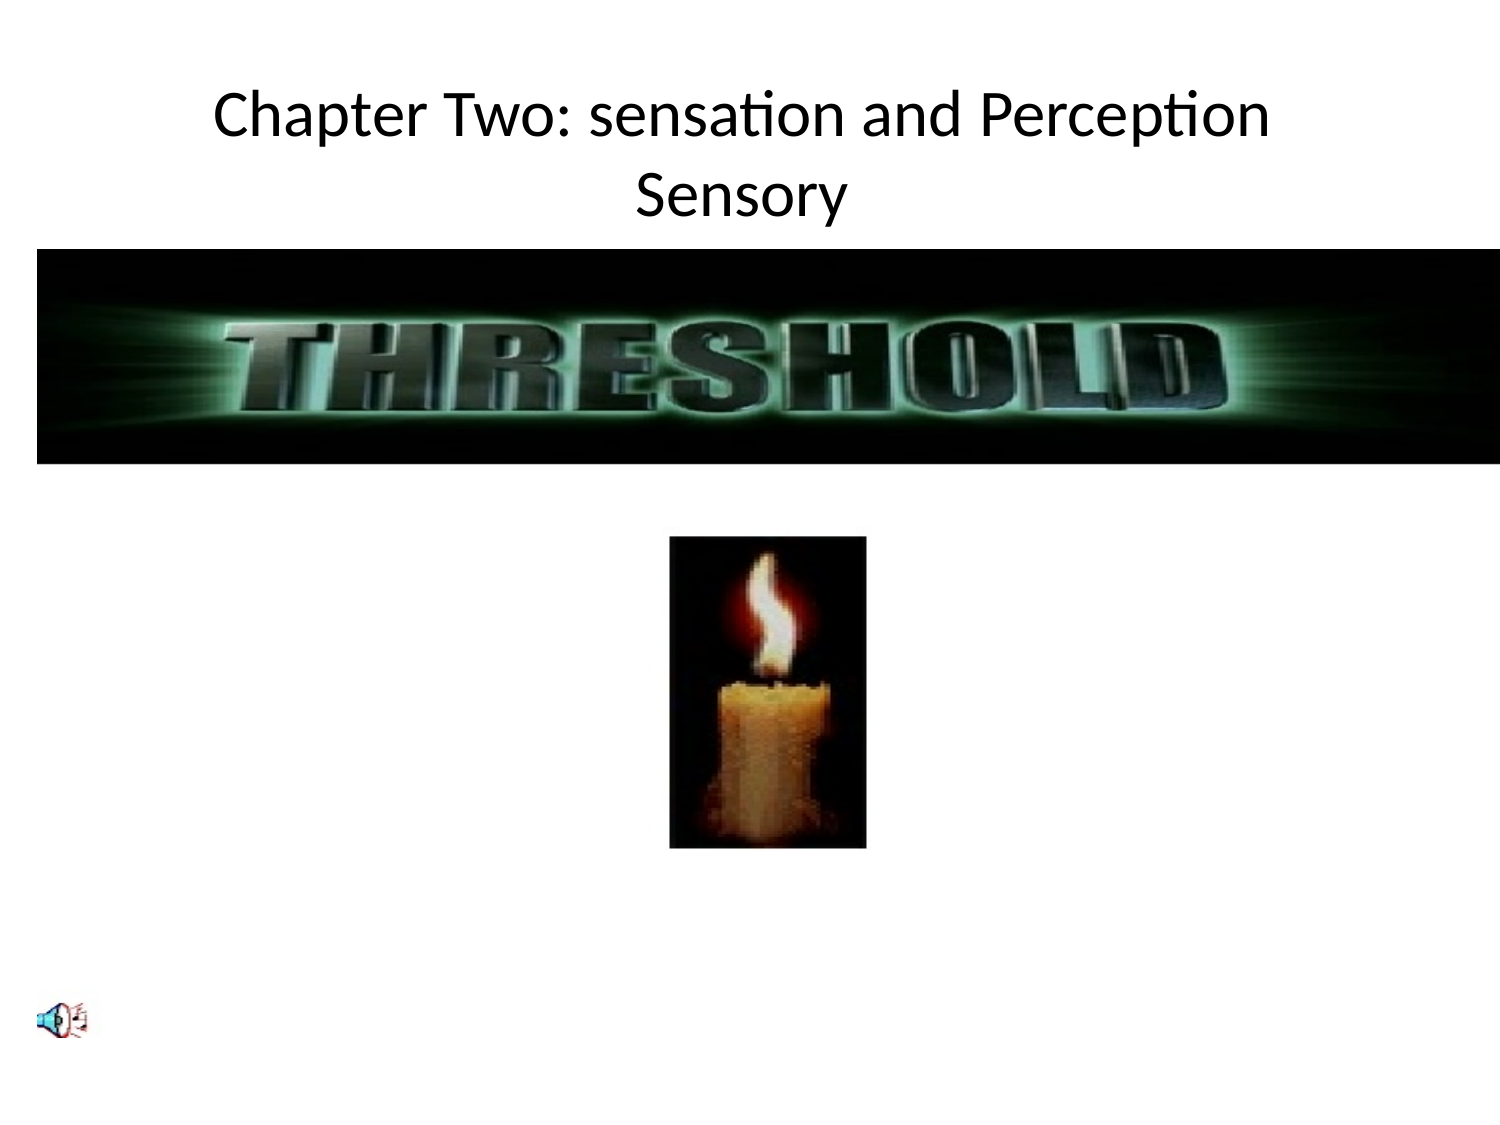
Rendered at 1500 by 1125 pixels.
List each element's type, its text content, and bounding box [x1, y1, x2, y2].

title Chapter Two: sensation and Perception Sensory [75, 50, 1425, 248]
picture [37, 249, 1500, 1038]
